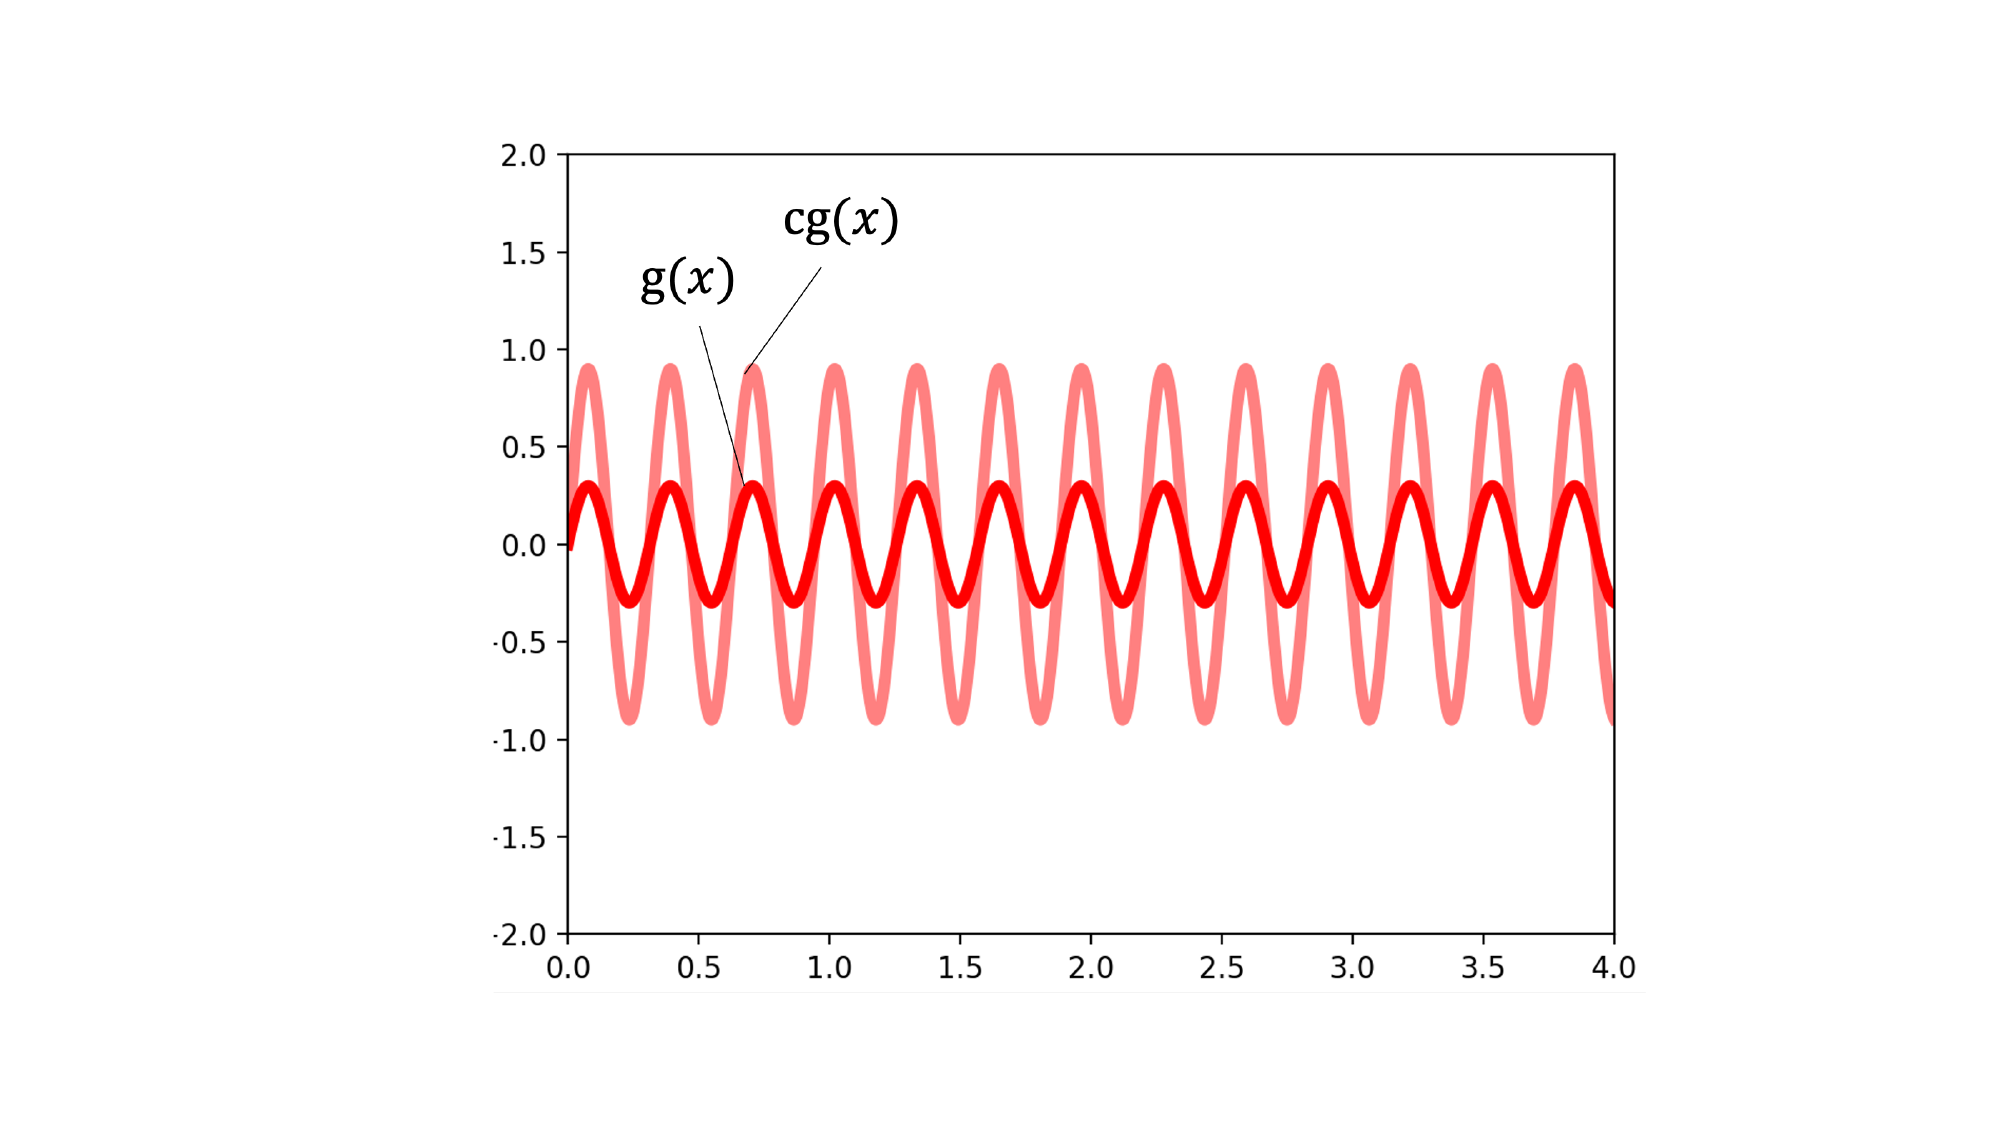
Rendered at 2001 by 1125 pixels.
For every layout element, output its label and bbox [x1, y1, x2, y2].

picture [491, 130, 1647, 994]
